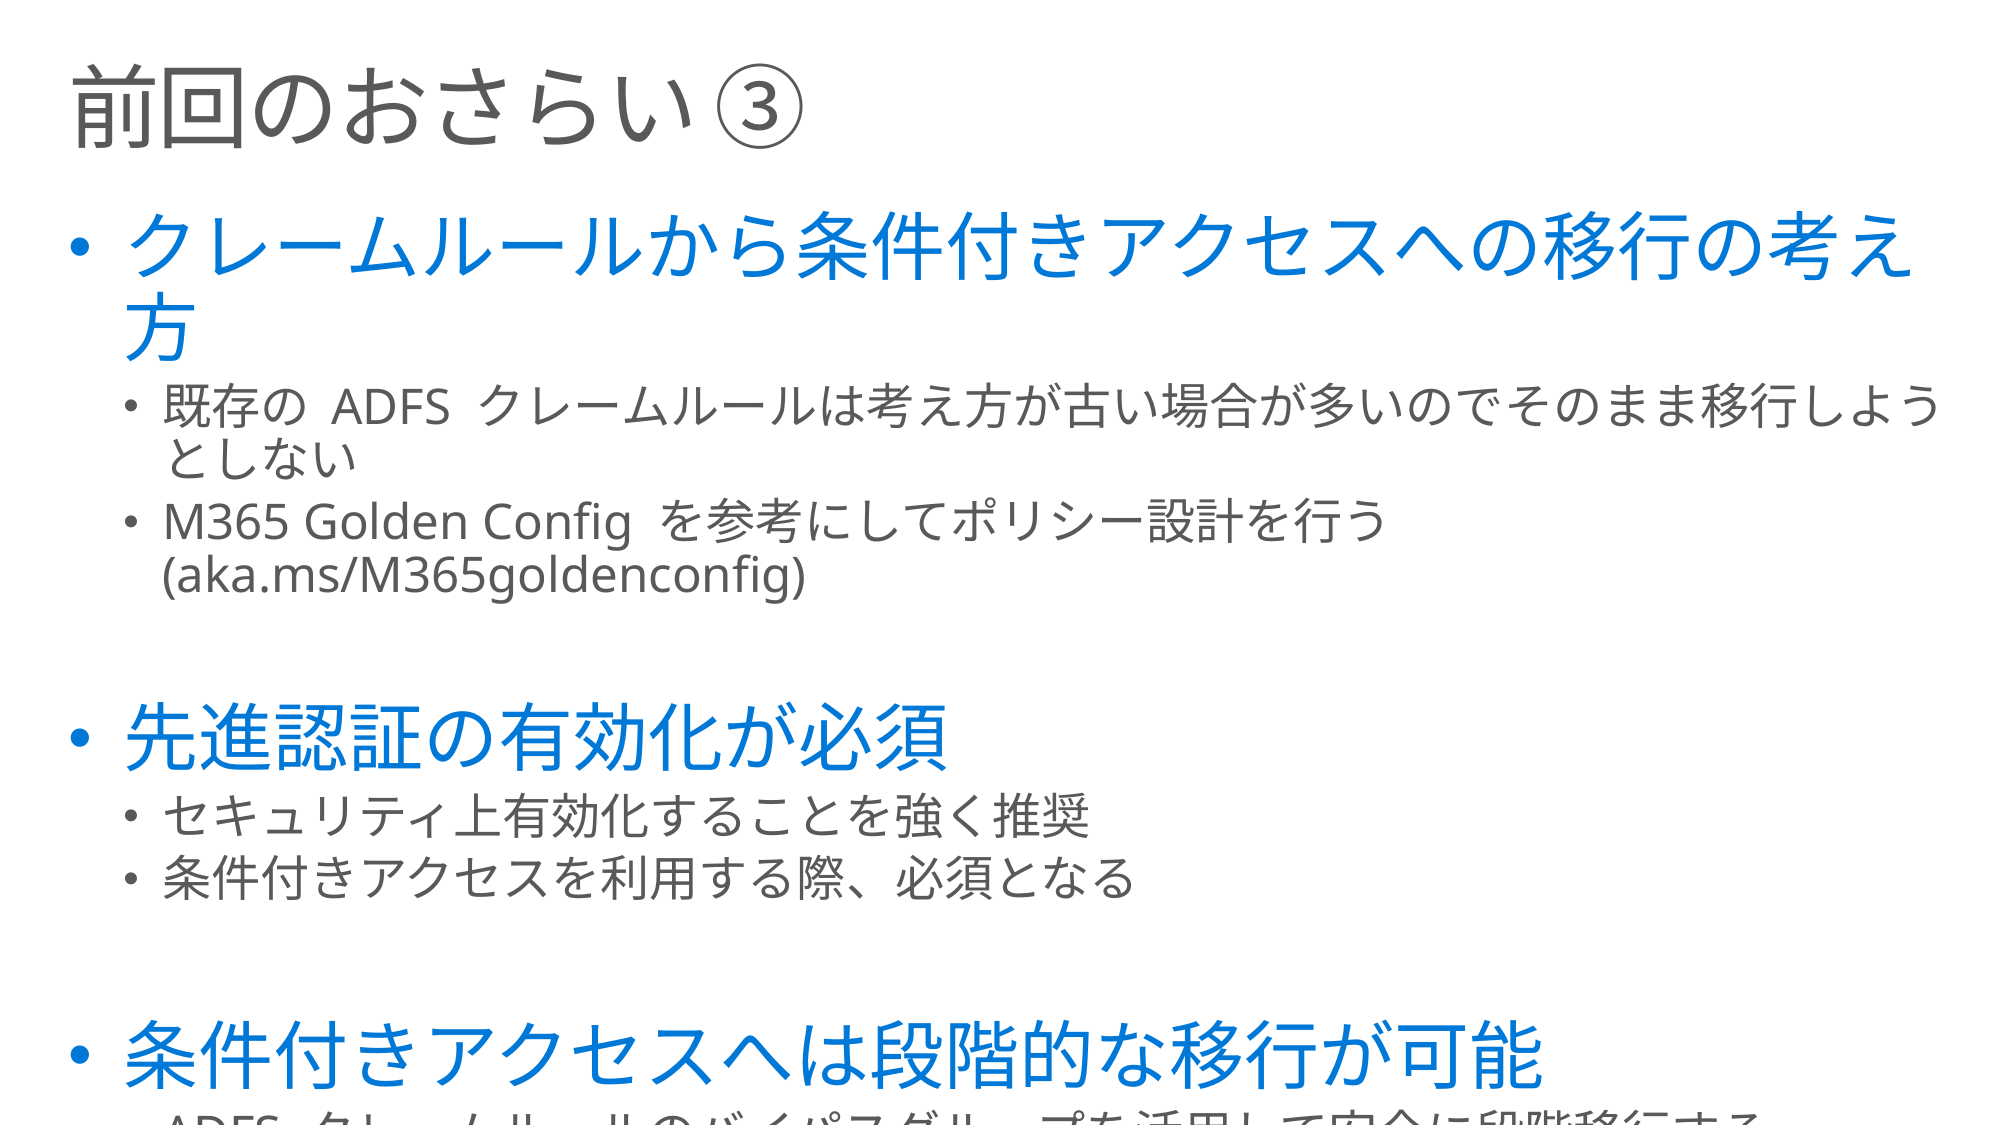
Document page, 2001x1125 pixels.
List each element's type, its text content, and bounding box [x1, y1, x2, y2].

title 前回のおさらい ③ [44, 47, 1957, 195]
list クレームルールから条件付きアクセスへの移行の考え方 既存の ADFS クレームルールは考え方が古い場合が多いのでそのまま移行しようとしない M365 Golden Config を参考にしてポリシー設計を行う (aka.ms/M365goldenconfig) 先進認証の有効化が必須 セキュリティ上有効化することを強く推奨 条件付きアクセスを利用する際、必須となる 条件付きアクセスへは段階的な移行が可能 ADFS クレームルールのバイパスグループを活用して安全に段階移行する [44, 195, 2000, 999]
